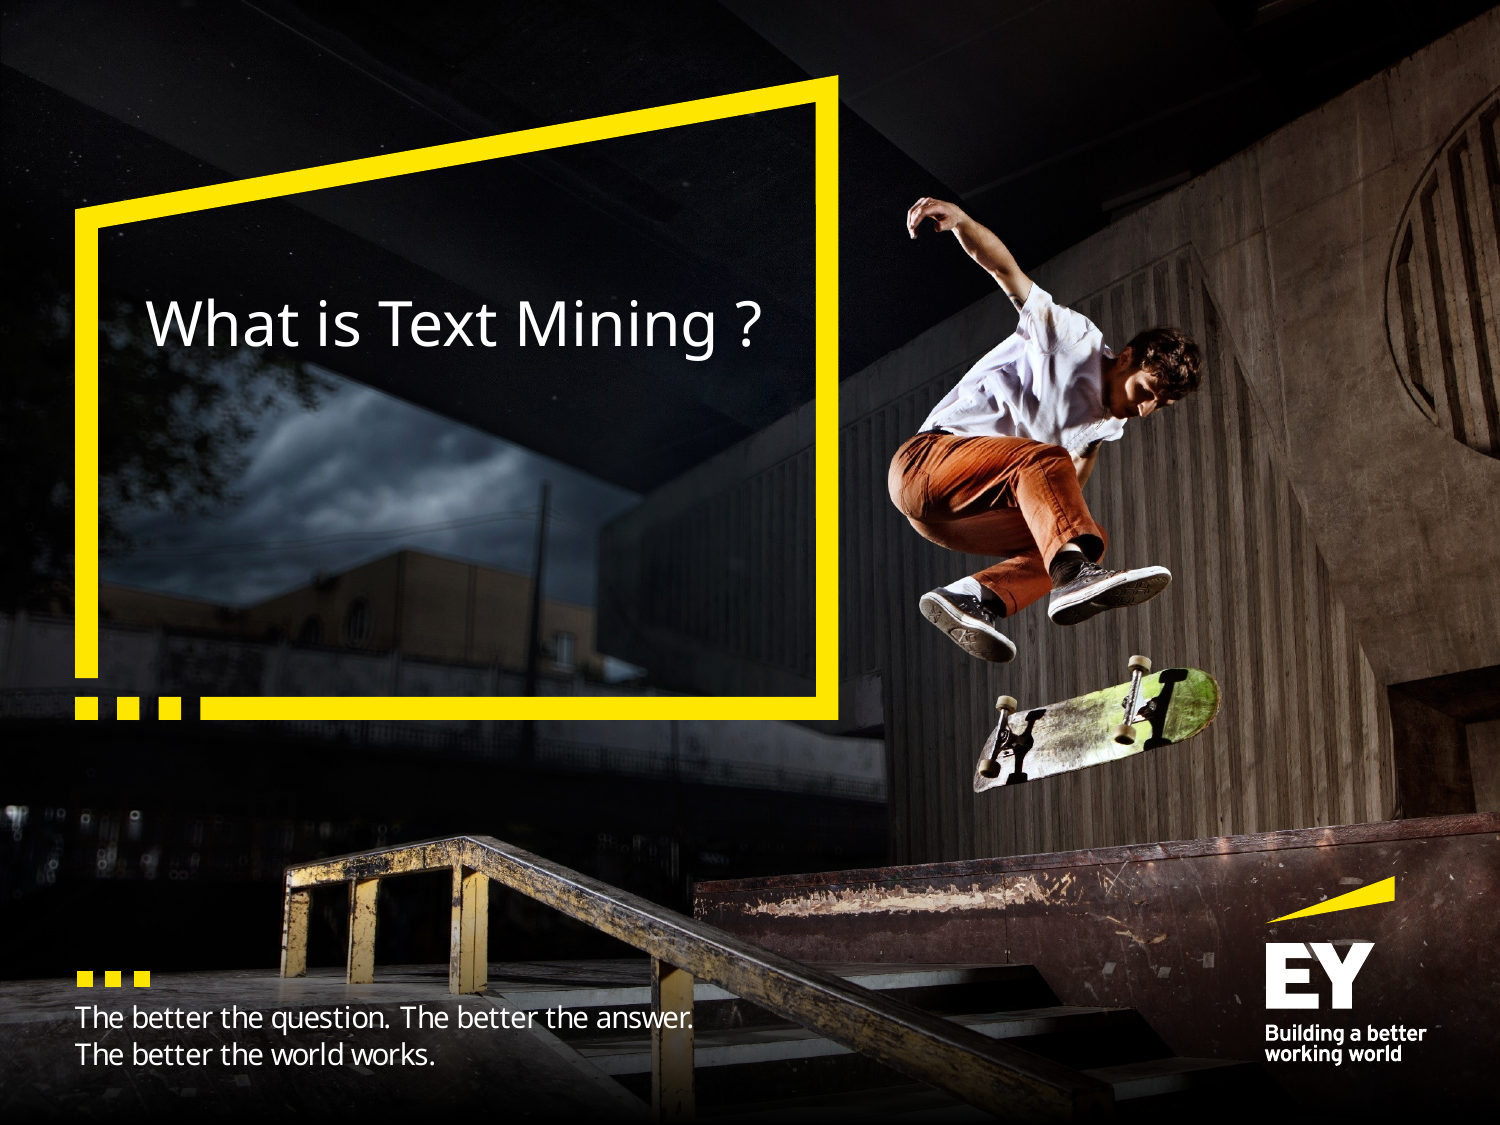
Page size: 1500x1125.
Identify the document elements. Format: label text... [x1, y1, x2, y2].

title What is Text Mining ? [145, 295, 794, 437]
picture [0, 0, 1500, 1078]
